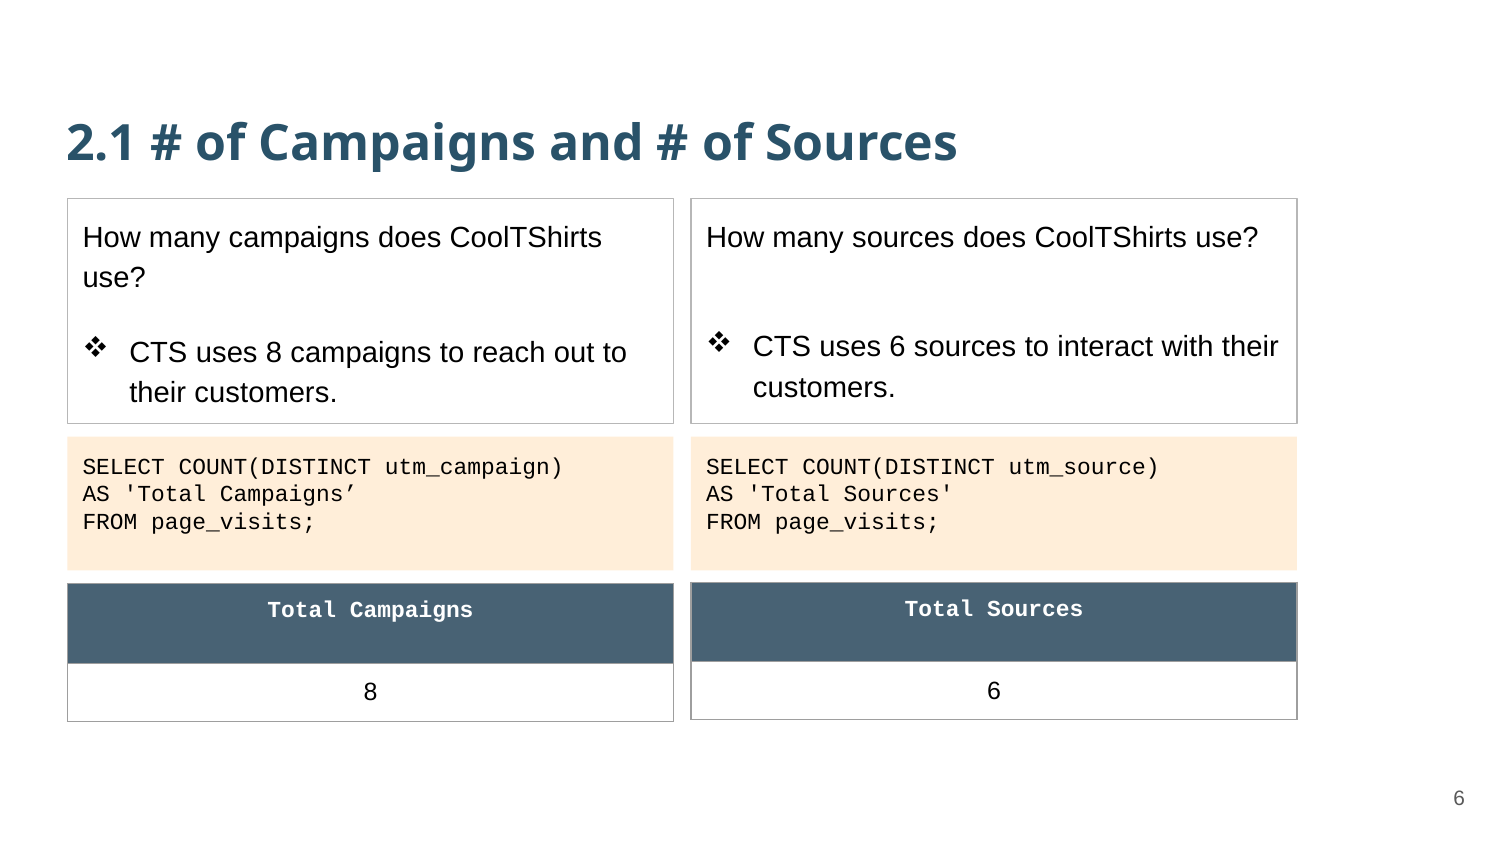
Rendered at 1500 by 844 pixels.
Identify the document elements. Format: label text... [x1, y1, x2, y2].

slide_number 6 [1389, 764, 1480, 830]
table_cell 8 [68, 664, 673, 721]
text_box SELECT COUNT(DISTINCT utm_source) AS 'Total Sources' FROM page_visits; [690, 436, 1297, 571]
text_box SELECT COUNT(DISTINCT utm_campaign) AS 'Total Campaigns’ FROM page_visits; [67, 436, 674, 571]
text_box How many campaigns does CoolTShirts use? CTS uses 8 campaigns to reach out to their customers. [67, 198, 674, 424]
table_cell 6 [692, 662, 1296, 719]
text_box How many sources does CoolTShirts use? CTS uses 6 sources to interact with their customers. [690, 198, 1297, 424]
table_header Total Campaigns [68, 584, 673, 663]
text_box 2.1 # of Campaigns and # of Sources [51, 48, 1449, 186]
table_header Total Sources [692, 583, 1296, 661]
